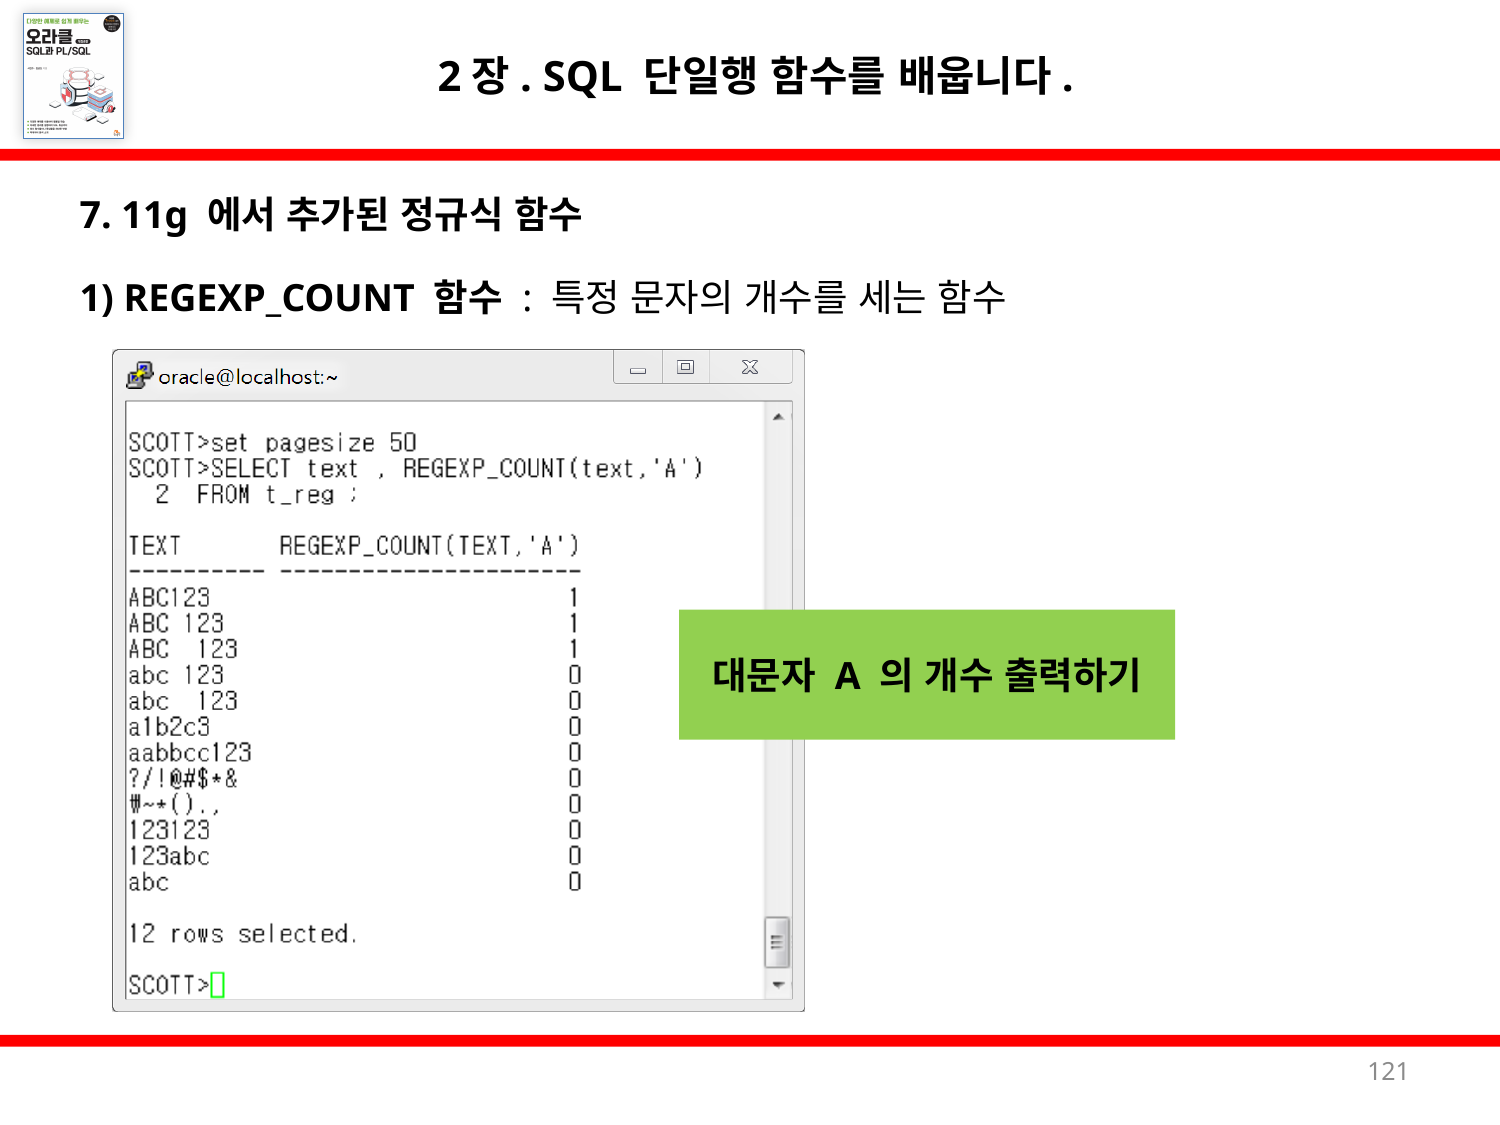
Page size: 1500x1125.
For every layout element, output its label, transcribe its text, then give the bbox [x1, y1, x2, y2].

text_box 대문자 A 의 개수 출력하기 [810, 608, 1177, 742]
slide_number 121 [1074, 1042, 1425, 1103]
text_box 1) REGEXP_COUNT 함수 : 특정 문자의 개수를 세는 함수 [63, 230, 1378, 364]
text_box 2장. SQL 단일행 함수를 배웁니다. [252, 0, 1260, 151]
picture [111, 349, 806, 1012]
text_box [0, 147, 1500, 163]
text_box 7. 11g 에서 추가된 정규식 함수 [63, 159, 1189, 230]
text_box [0, 1033, 1500, 1049]
picture [23, 13, 125, 140]
